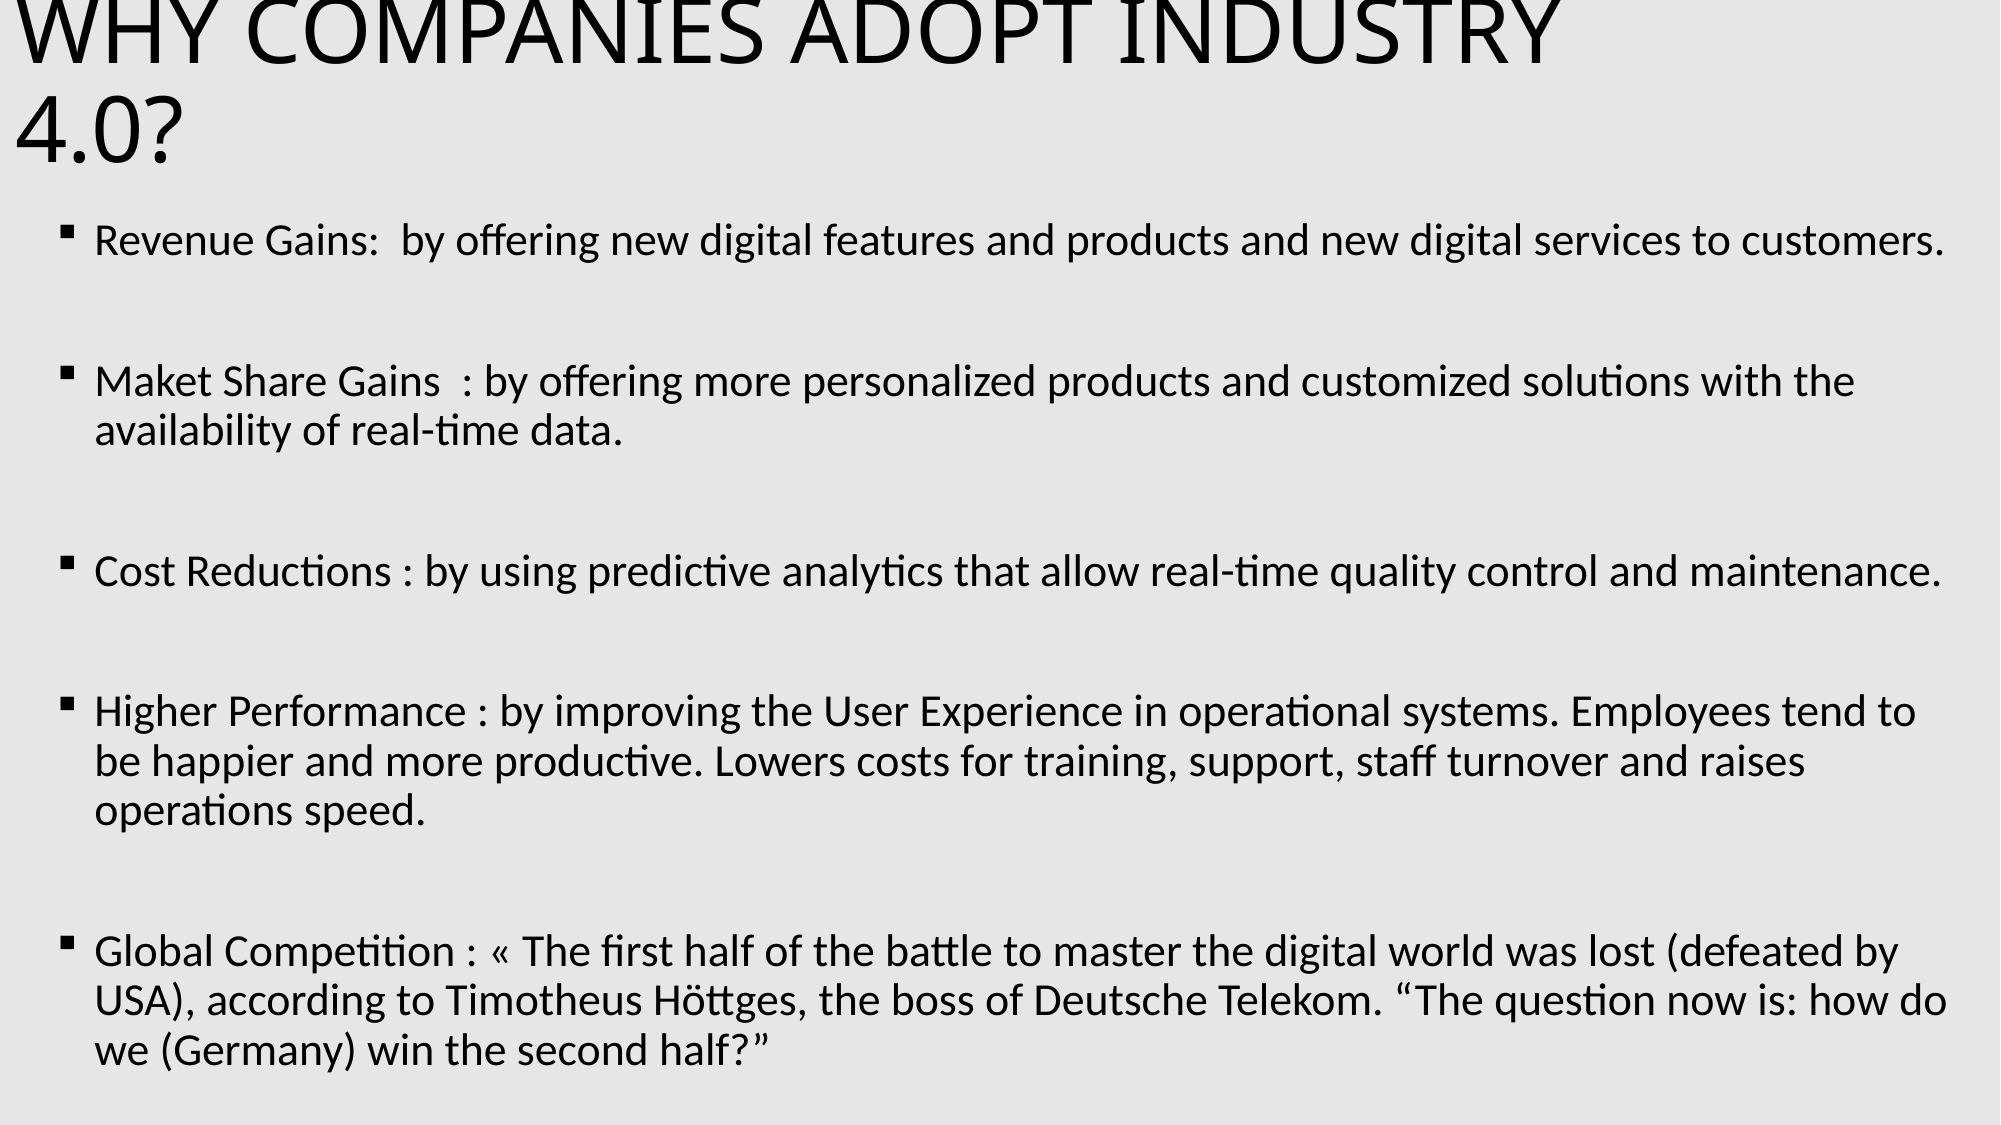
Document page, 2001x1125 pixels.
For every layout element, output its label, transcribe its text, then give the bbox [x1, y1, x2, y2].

list Revenue Gains: by offering new digital features and products and new digital services to customers. Maket Share Gains : by offering more personalized products and customized solutions with the availability of real-time data. Cost Reductions : by using predictive analytics that allow real-time quality control and maintenance. Higher Performance : by improving the User Experience in operational systems. Employees tend to be happier and more productive. Lowers costs for training, support, staff turnover and raises operations speed. Global Competition : « The first half of the battle to master the digital world was lost (defeated by USA), according to Timotheus Höttges, the boss of Deutsche Telekom. “The question now is: how do we (Germany) win the second half?” [41, 127, 1968, 1125]
title WHY COMPANIES ADOPT INDUSTRY 4.0? [0, 0, 1725, 168]
